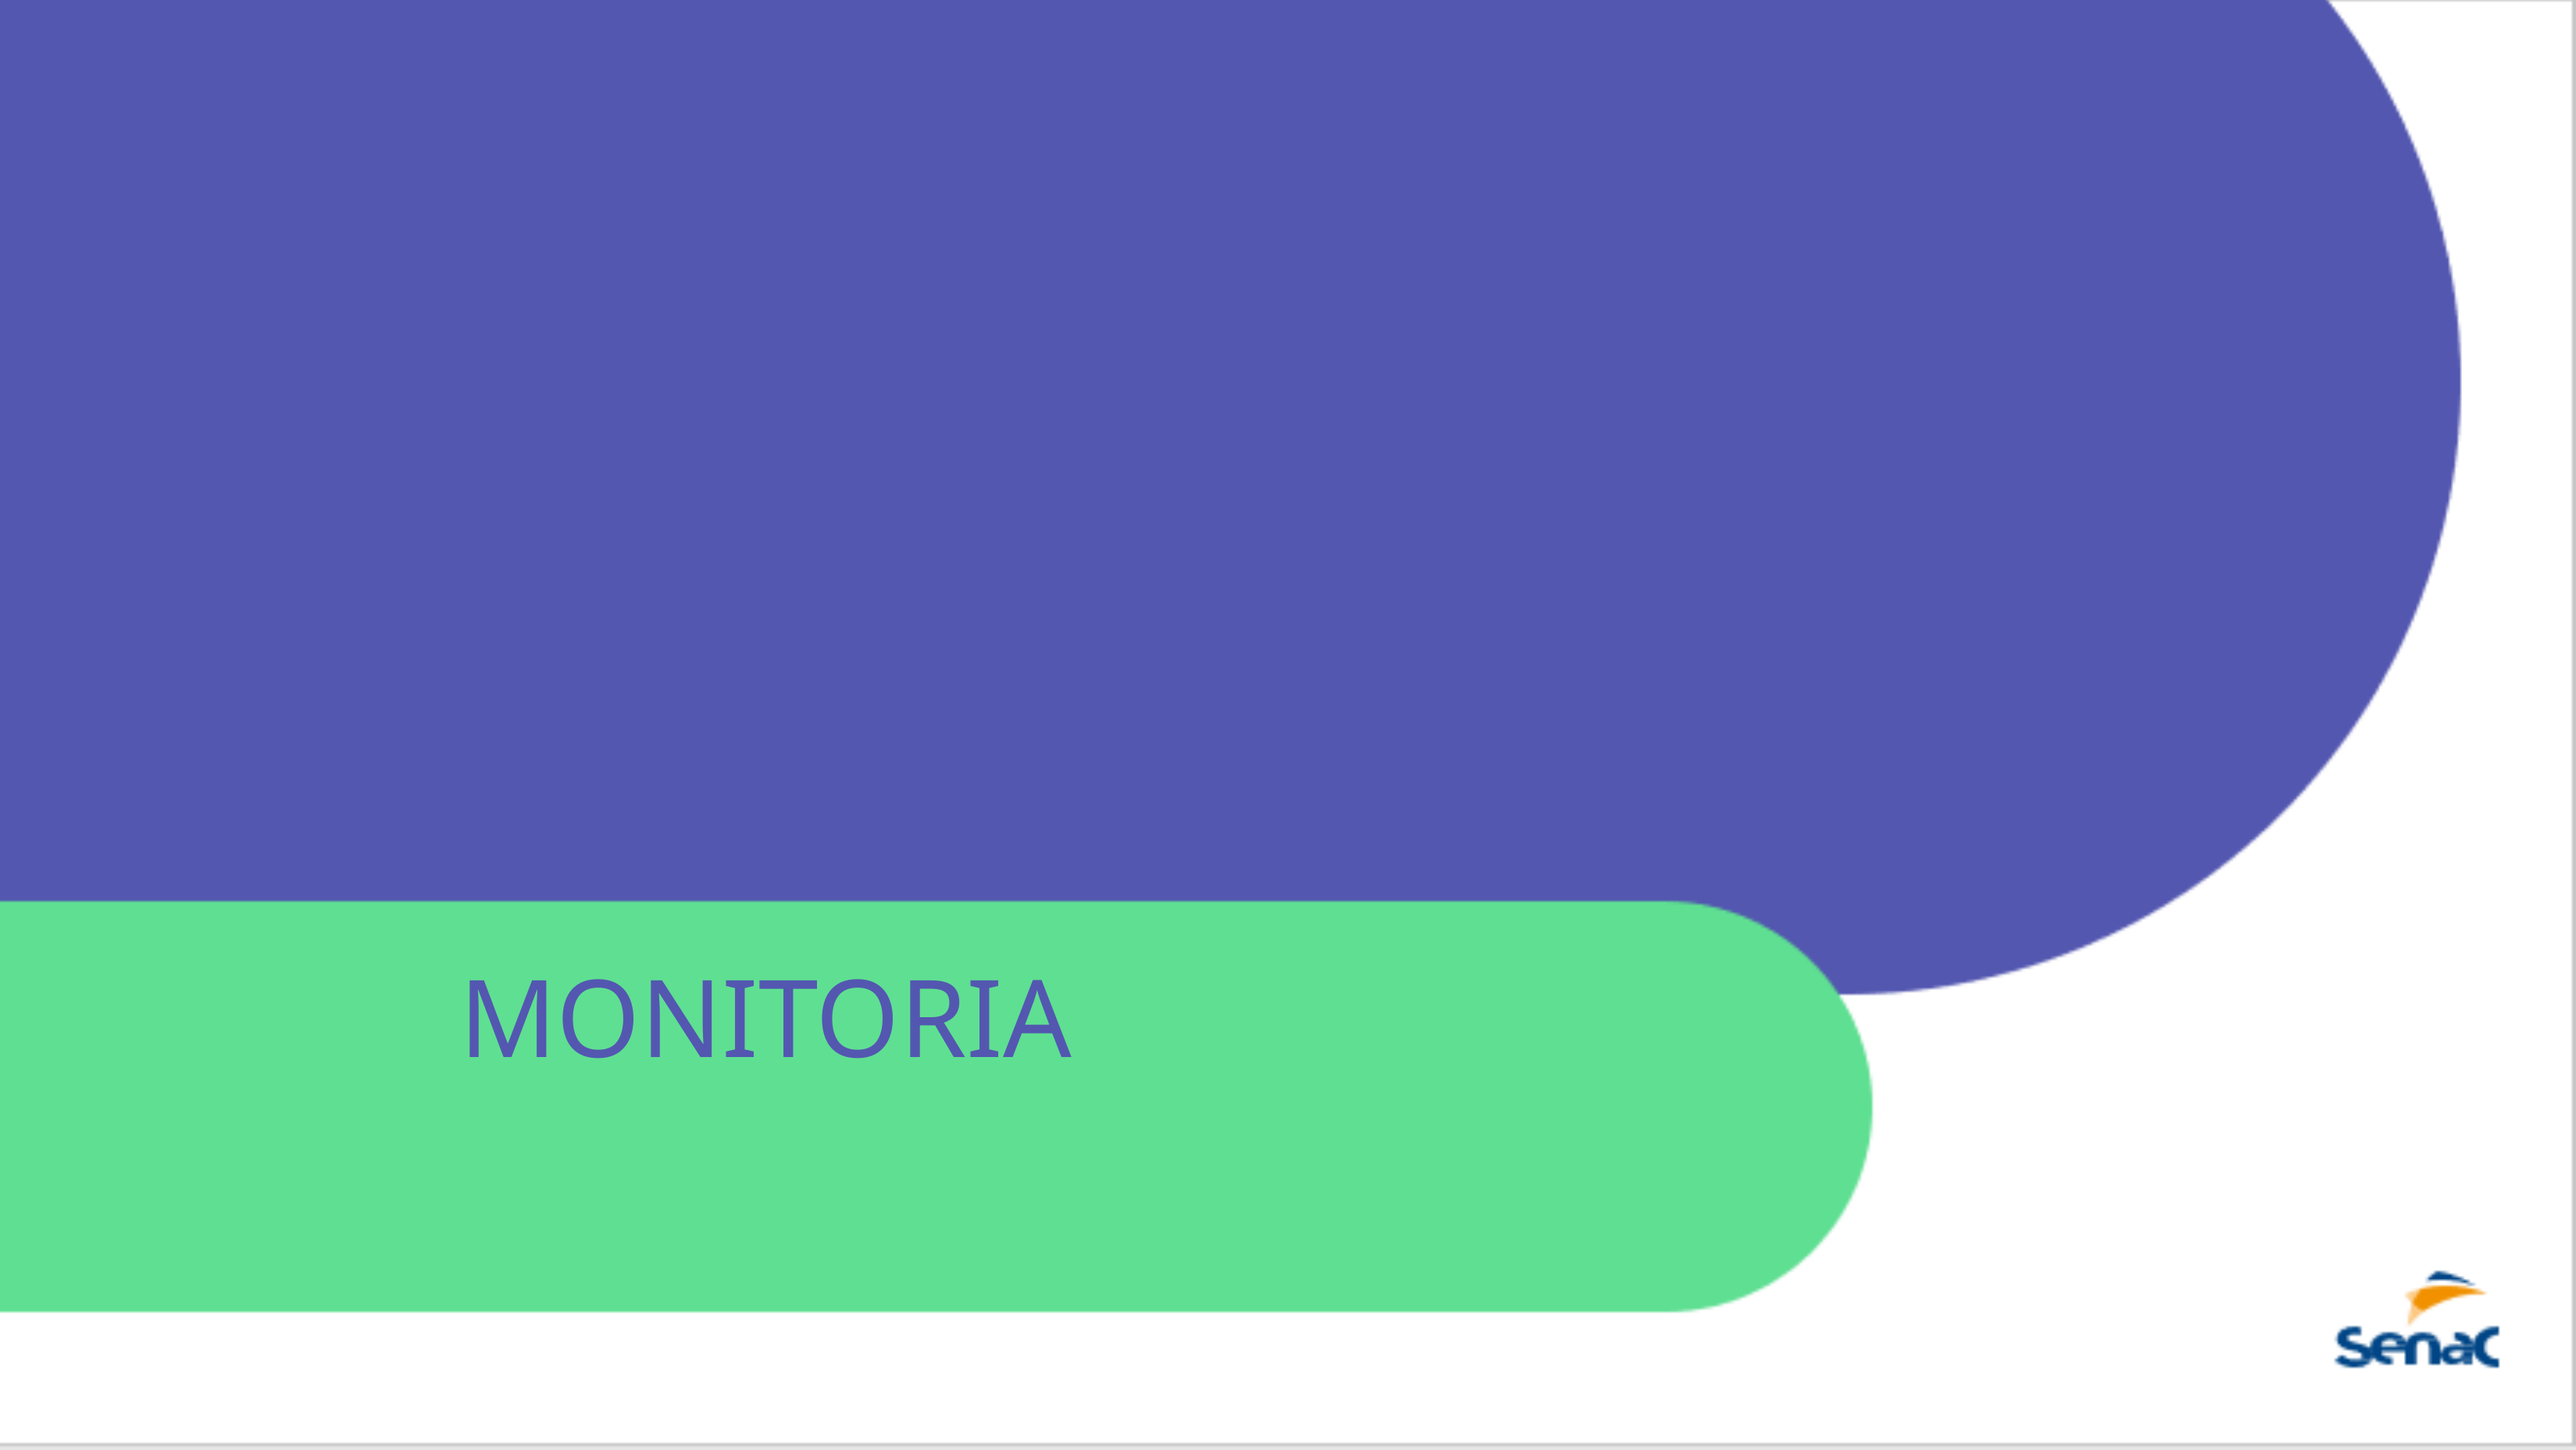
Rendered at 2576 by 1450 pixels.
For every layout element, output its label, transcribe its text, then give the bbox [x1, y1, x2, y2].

picture [0, 0, 2576, 1450]
title MONITORIA [126, 959, 1405, 1233]
